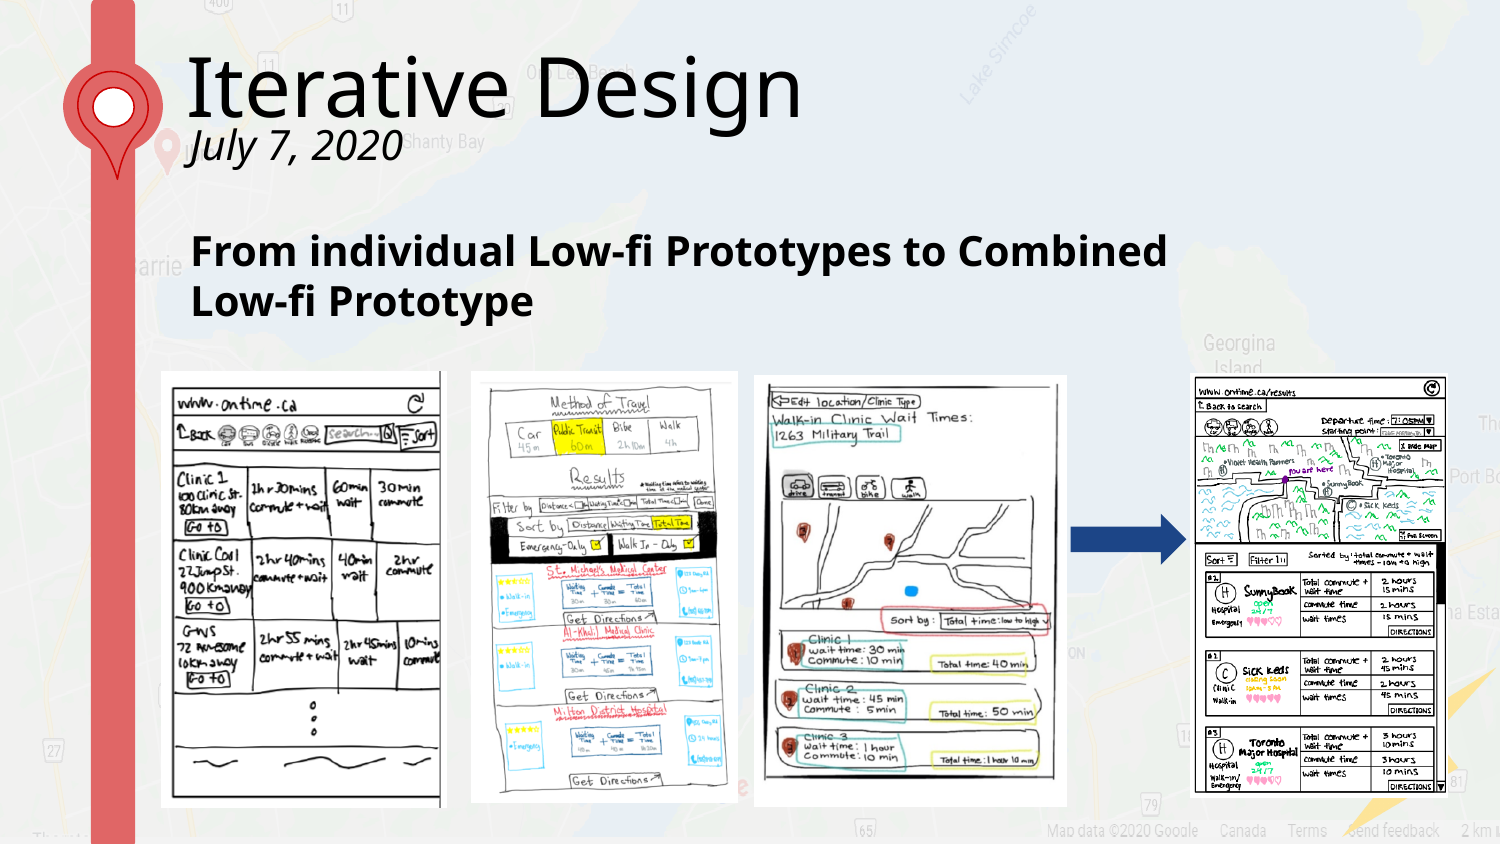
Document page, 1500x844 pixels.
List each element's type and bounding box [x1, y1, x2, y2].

text_box [61, 58, 165, 155]
picture [0, 0, 1500, 837]
